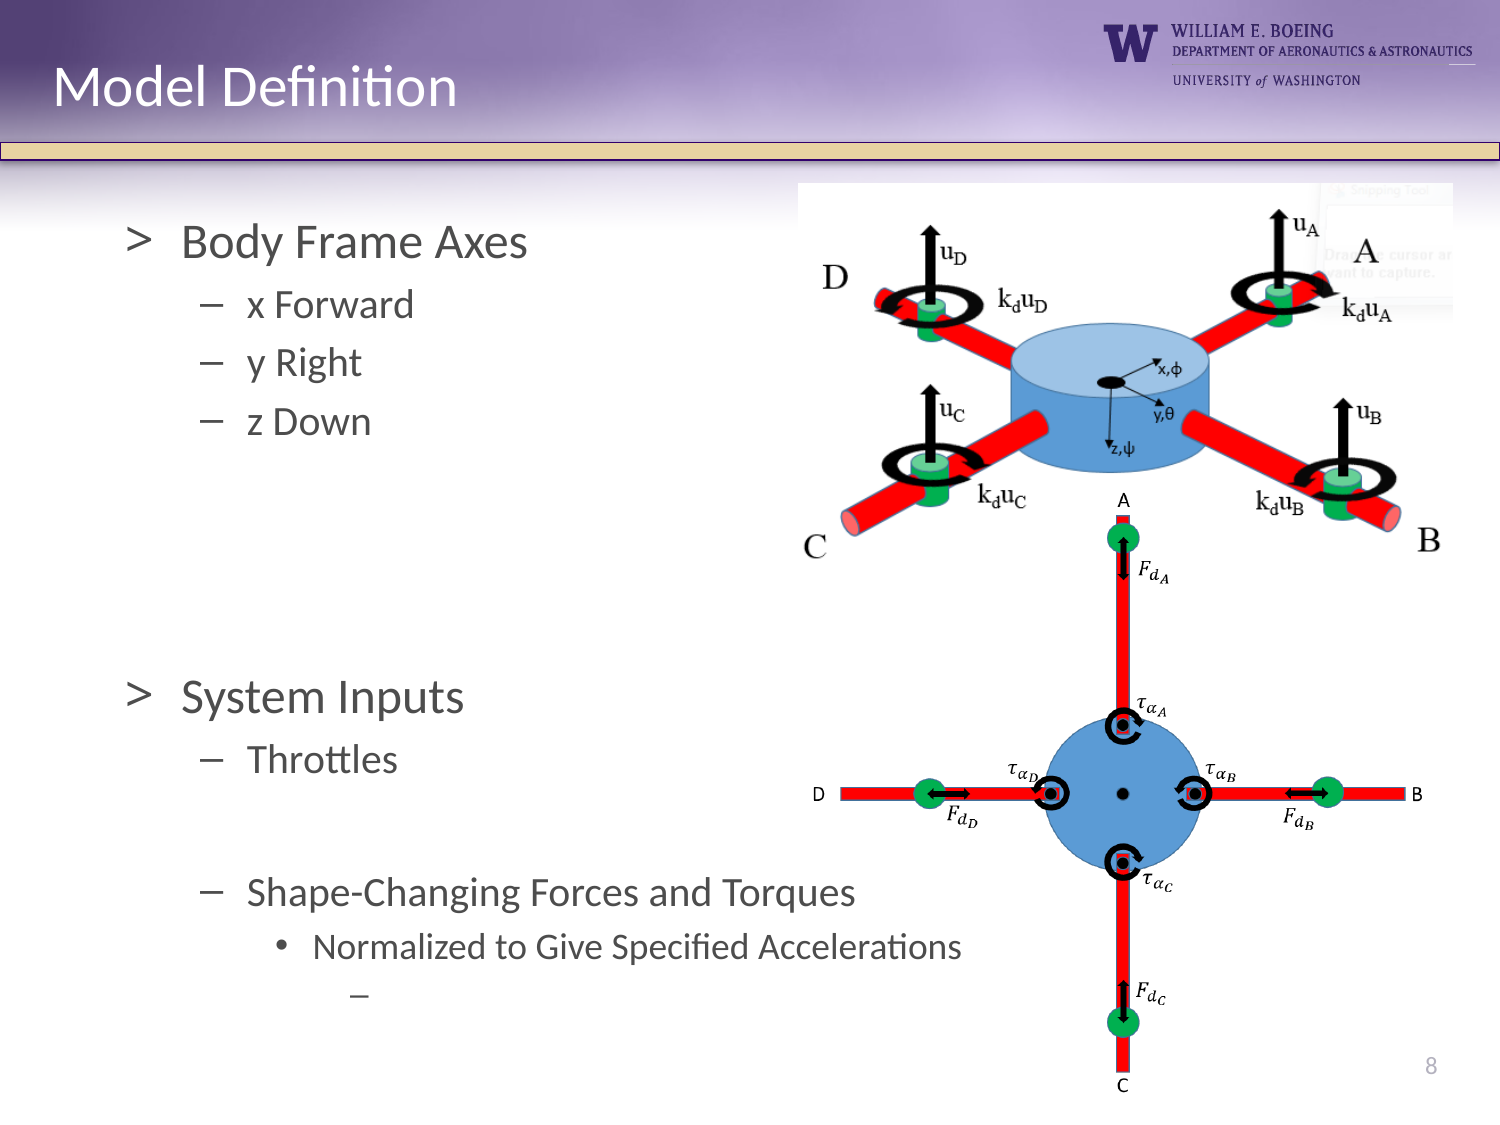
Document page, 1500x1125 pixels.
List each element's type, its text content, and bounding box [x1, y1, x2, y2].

picture [0, 161, 1500, 1125]
picture [0, 0, 1500, 142]
list Model Definition [37, 48, 1380, 128]
